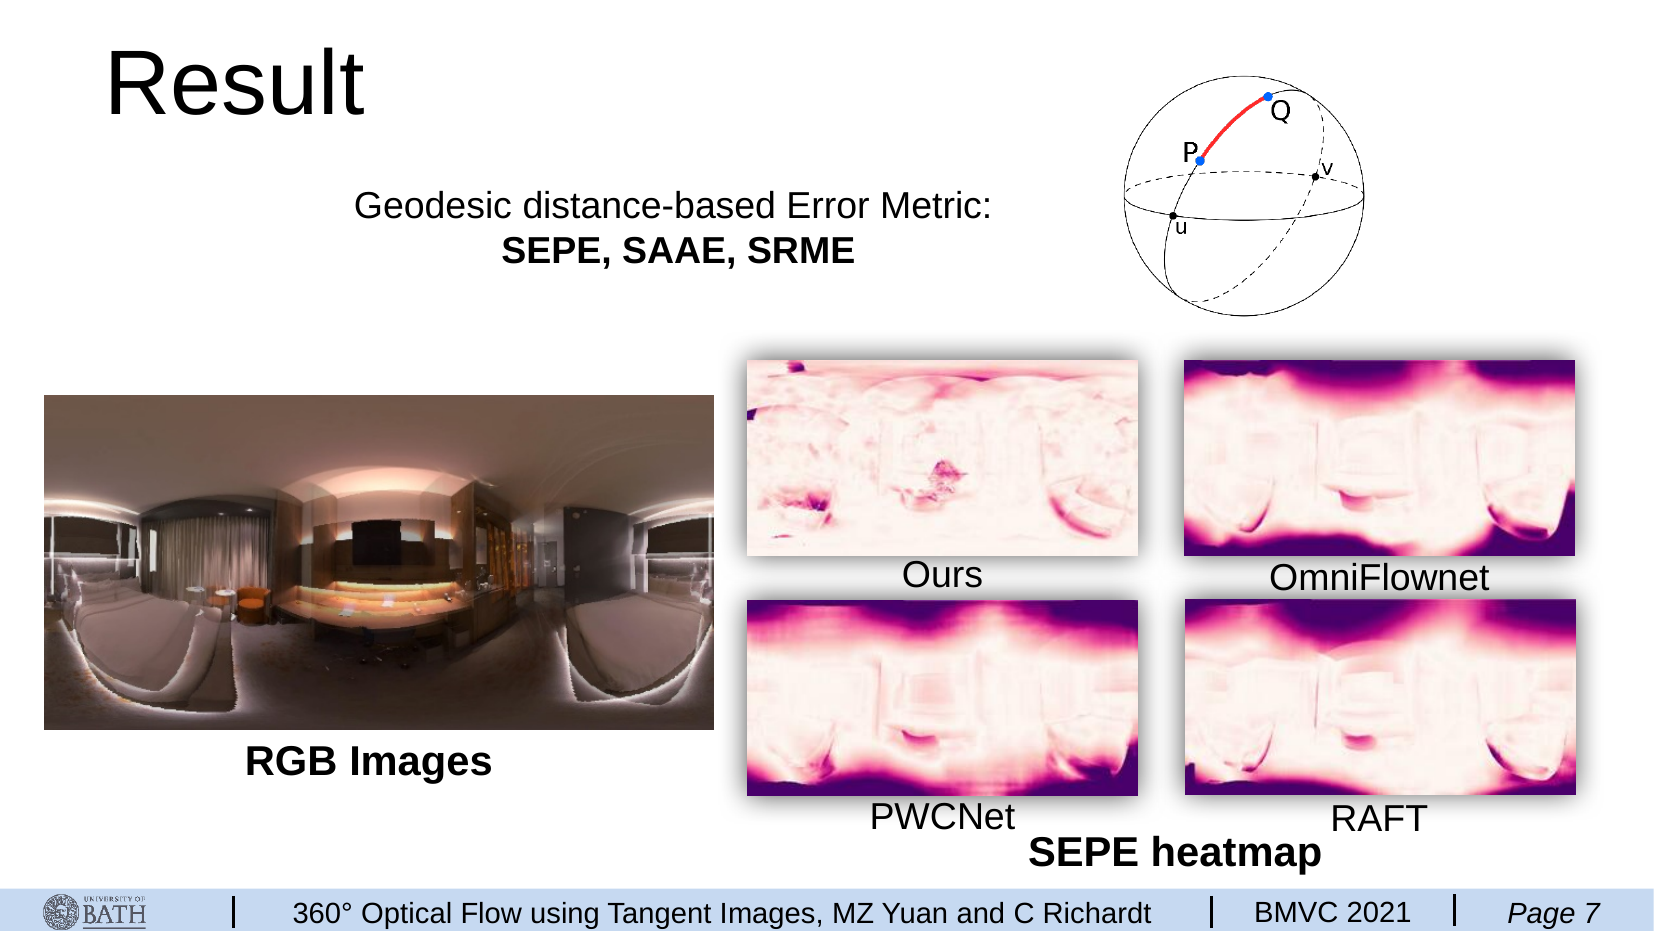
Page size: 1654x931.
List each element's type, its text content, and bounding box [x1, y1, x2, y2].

text_box RAFT [1315, 815, 1444, 847]
text_box SEPE heatmap [1013, 817, 1354, 883]
text_box OmniFlownet [1254, 564, 1505, 598]
text_box RGB Images [229, 739, 571, 792]
picture [747, 359, 1138, 556]
text_box Ours [887, 564, 999, 599]
text_box Geodesic distance-based Error Metric: SEPE, SAAE, SRME [160, 173, 1101, 279]
picture [38, 889, 149, 931]
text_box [0, 885, 1654, 931]
text_box PWCNet [854, 804, 1031, 844]
picture [747, 600, 1138, 797]
picture [1184, 359, 1575, 556]
title Result [104, 0, 1593, 156]
picture [1185, 599, 1576, 795]
picture [43, 394, 714, 730]
picture [1106, 59, 1380, 333]
